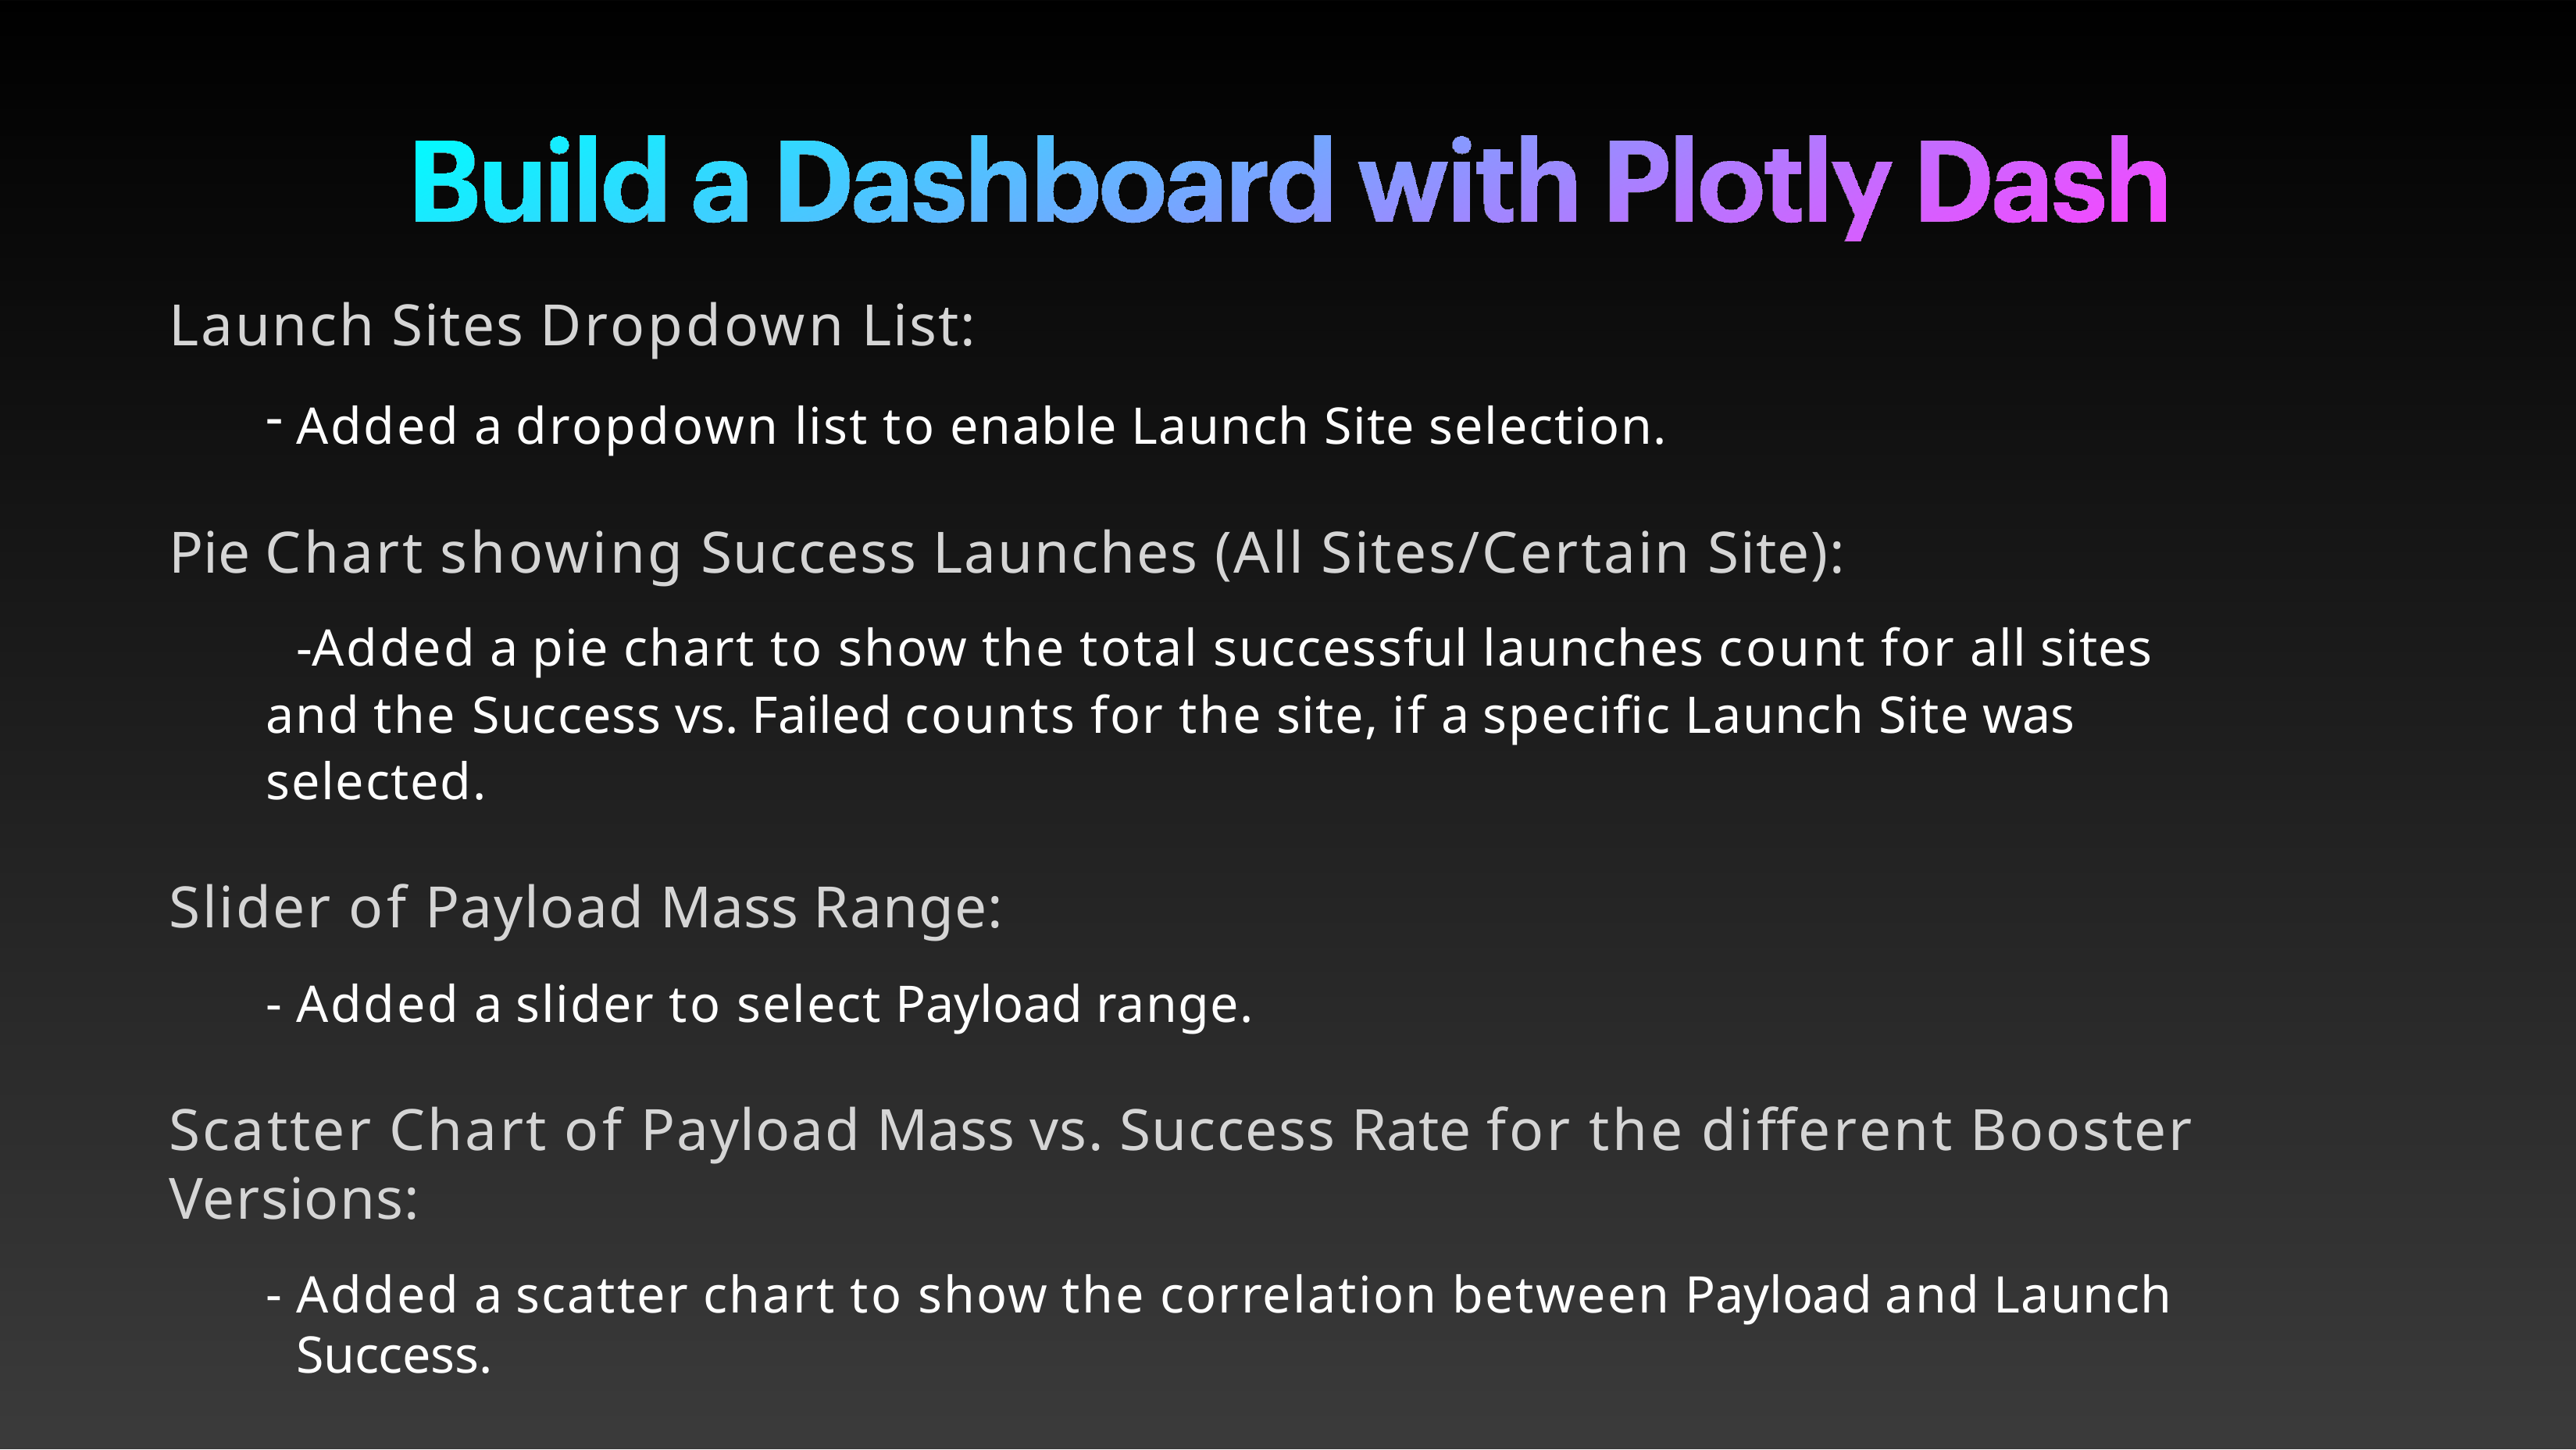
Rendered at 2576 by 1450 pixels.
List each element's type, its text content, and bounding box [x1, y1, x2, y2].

title Launch Sites Dropdown List: [167, 287, 2409, 531]
picture [0, 0, 2576, 1449]
text_box Added a dropdown list to enable Launch Site selection. Pie Chart showing Success Launches (All Sites/Certain Site): Added a pie chart to show the total successful launches count for all sites and the Success vs. Failed counts for the site, if a specific Launch Site was selected. Slider of Payload Mass Range: Added a slider to select Payload range. Scatter Chart of Payload Mass vs. Success Rate for the different Booster Versions: Added a scatter chart to show the correlation between Payload and Launch Success. GitHub URL: SpaceX Dash App [167, 391, 2385, 1450]
